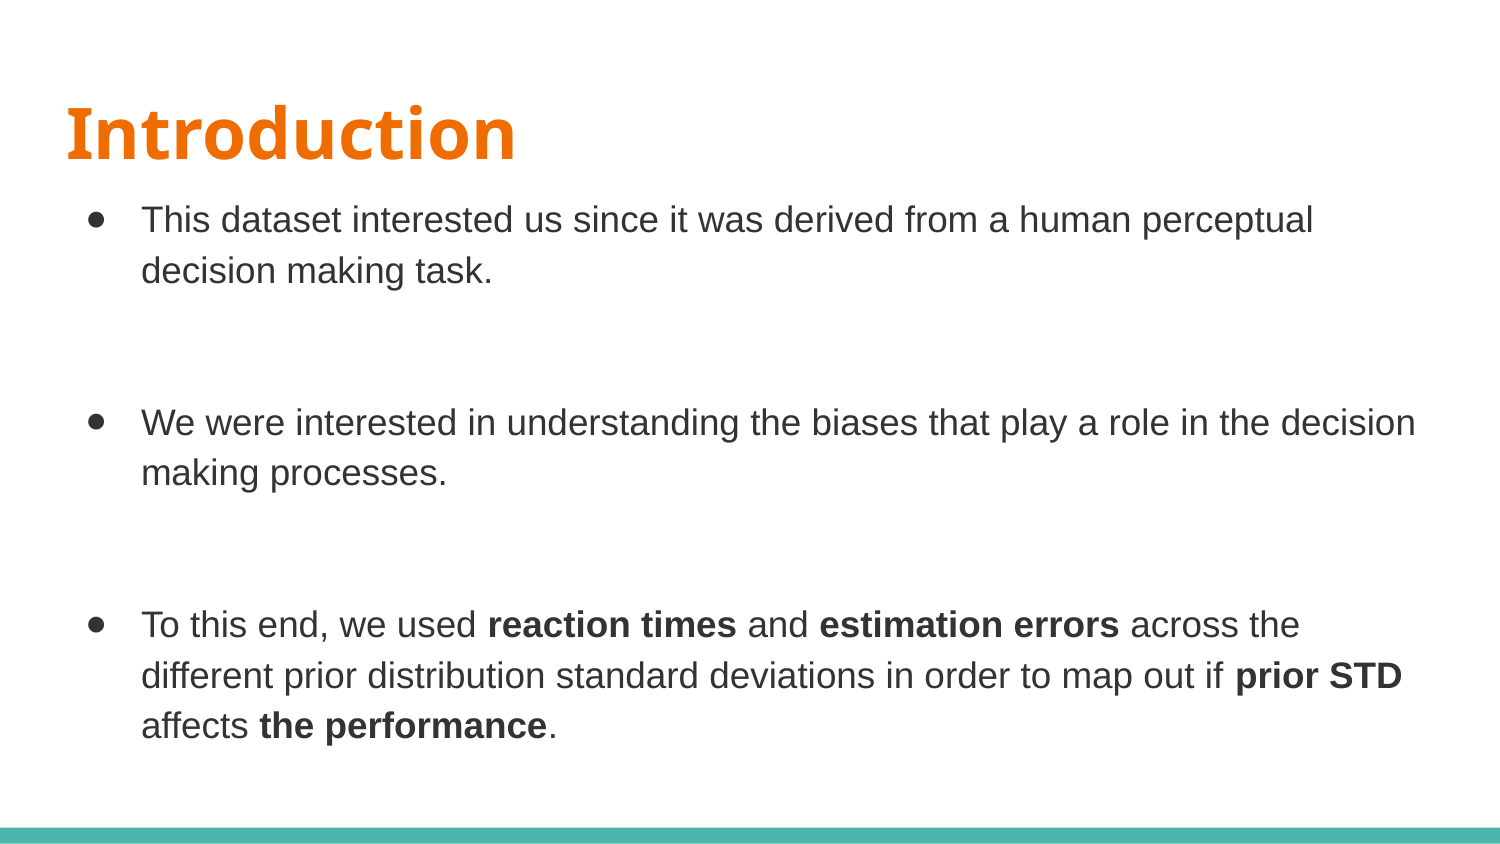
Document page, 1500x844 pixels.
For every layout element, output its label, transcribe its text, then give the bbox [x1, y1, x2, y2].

list This dataset interested us since it was derived from a human perceptual decision making task. We were interested in understanding the biases that play a role in the decision making processes. To this end, we used reaction times and estimation errors across the different prior distribution standard deviations in order to map out if prior STD affects the performance. [51, 174, 1449, 805]
title Introduction [51, 72, 1449, 174]
